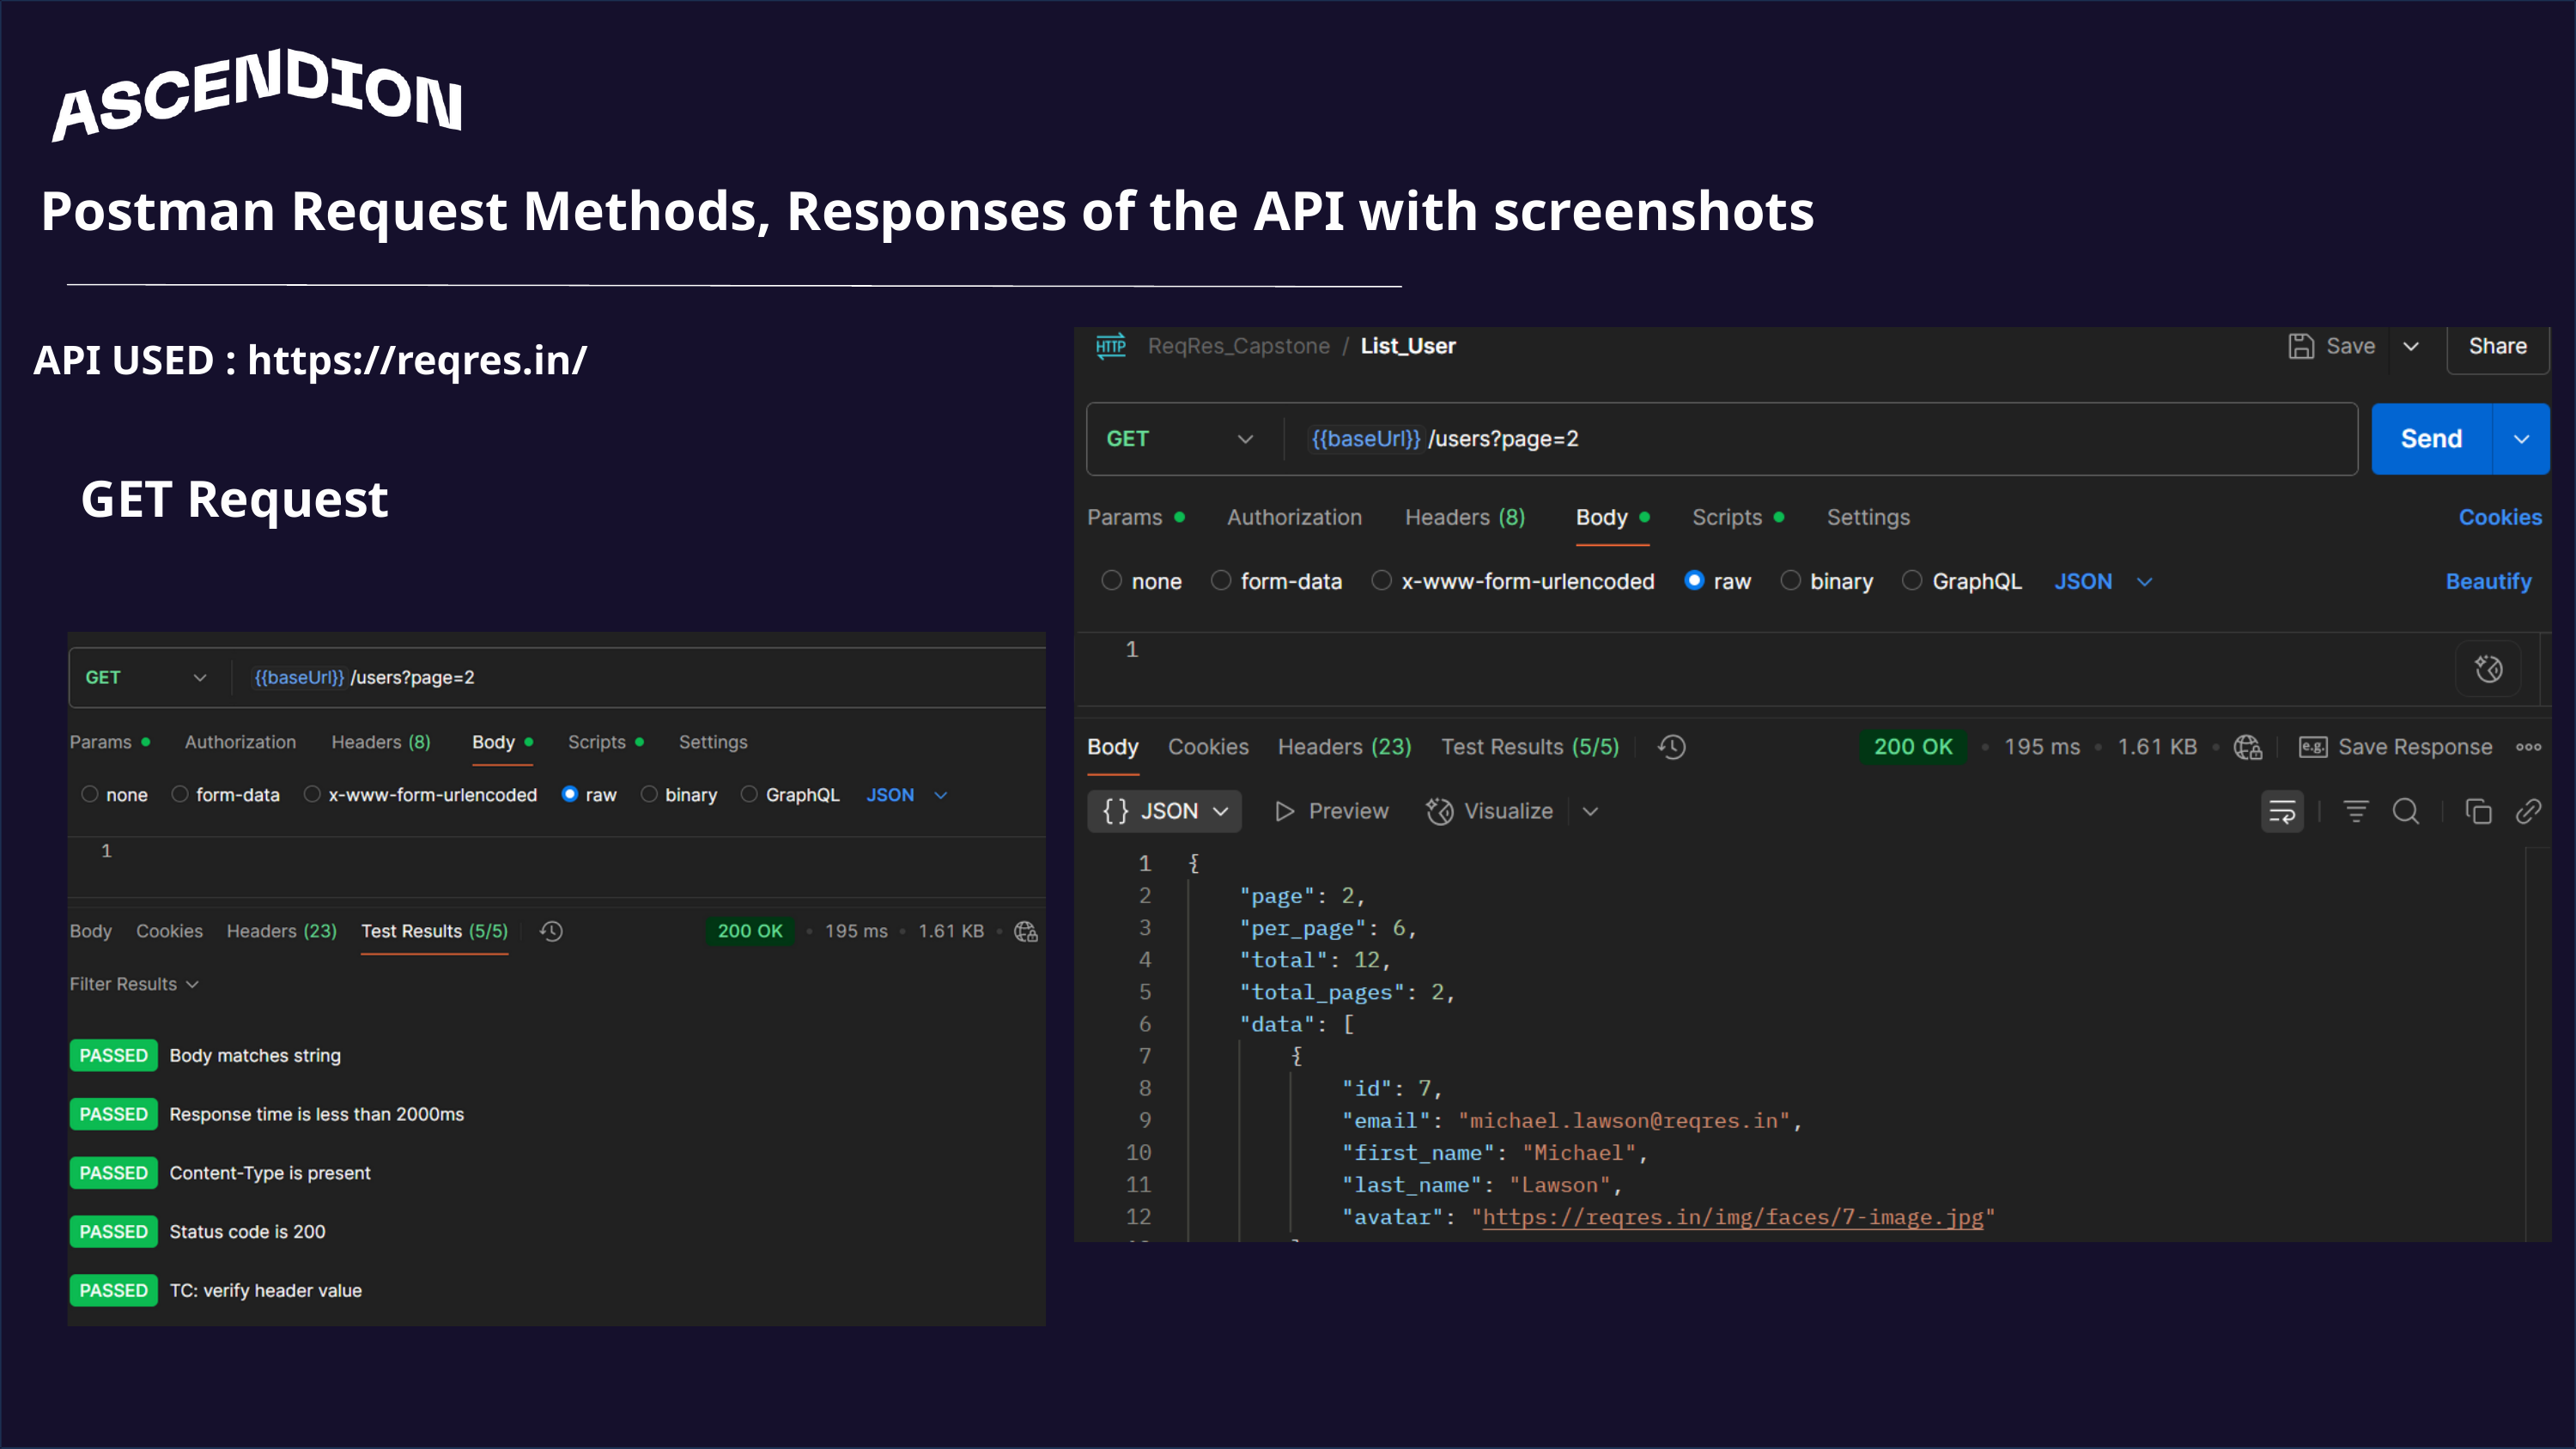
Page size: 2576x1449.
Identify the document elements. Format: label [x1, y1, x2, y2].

text_box [0, 0, 2576, 1449]
text_box [39, 184, 2553, 286]
